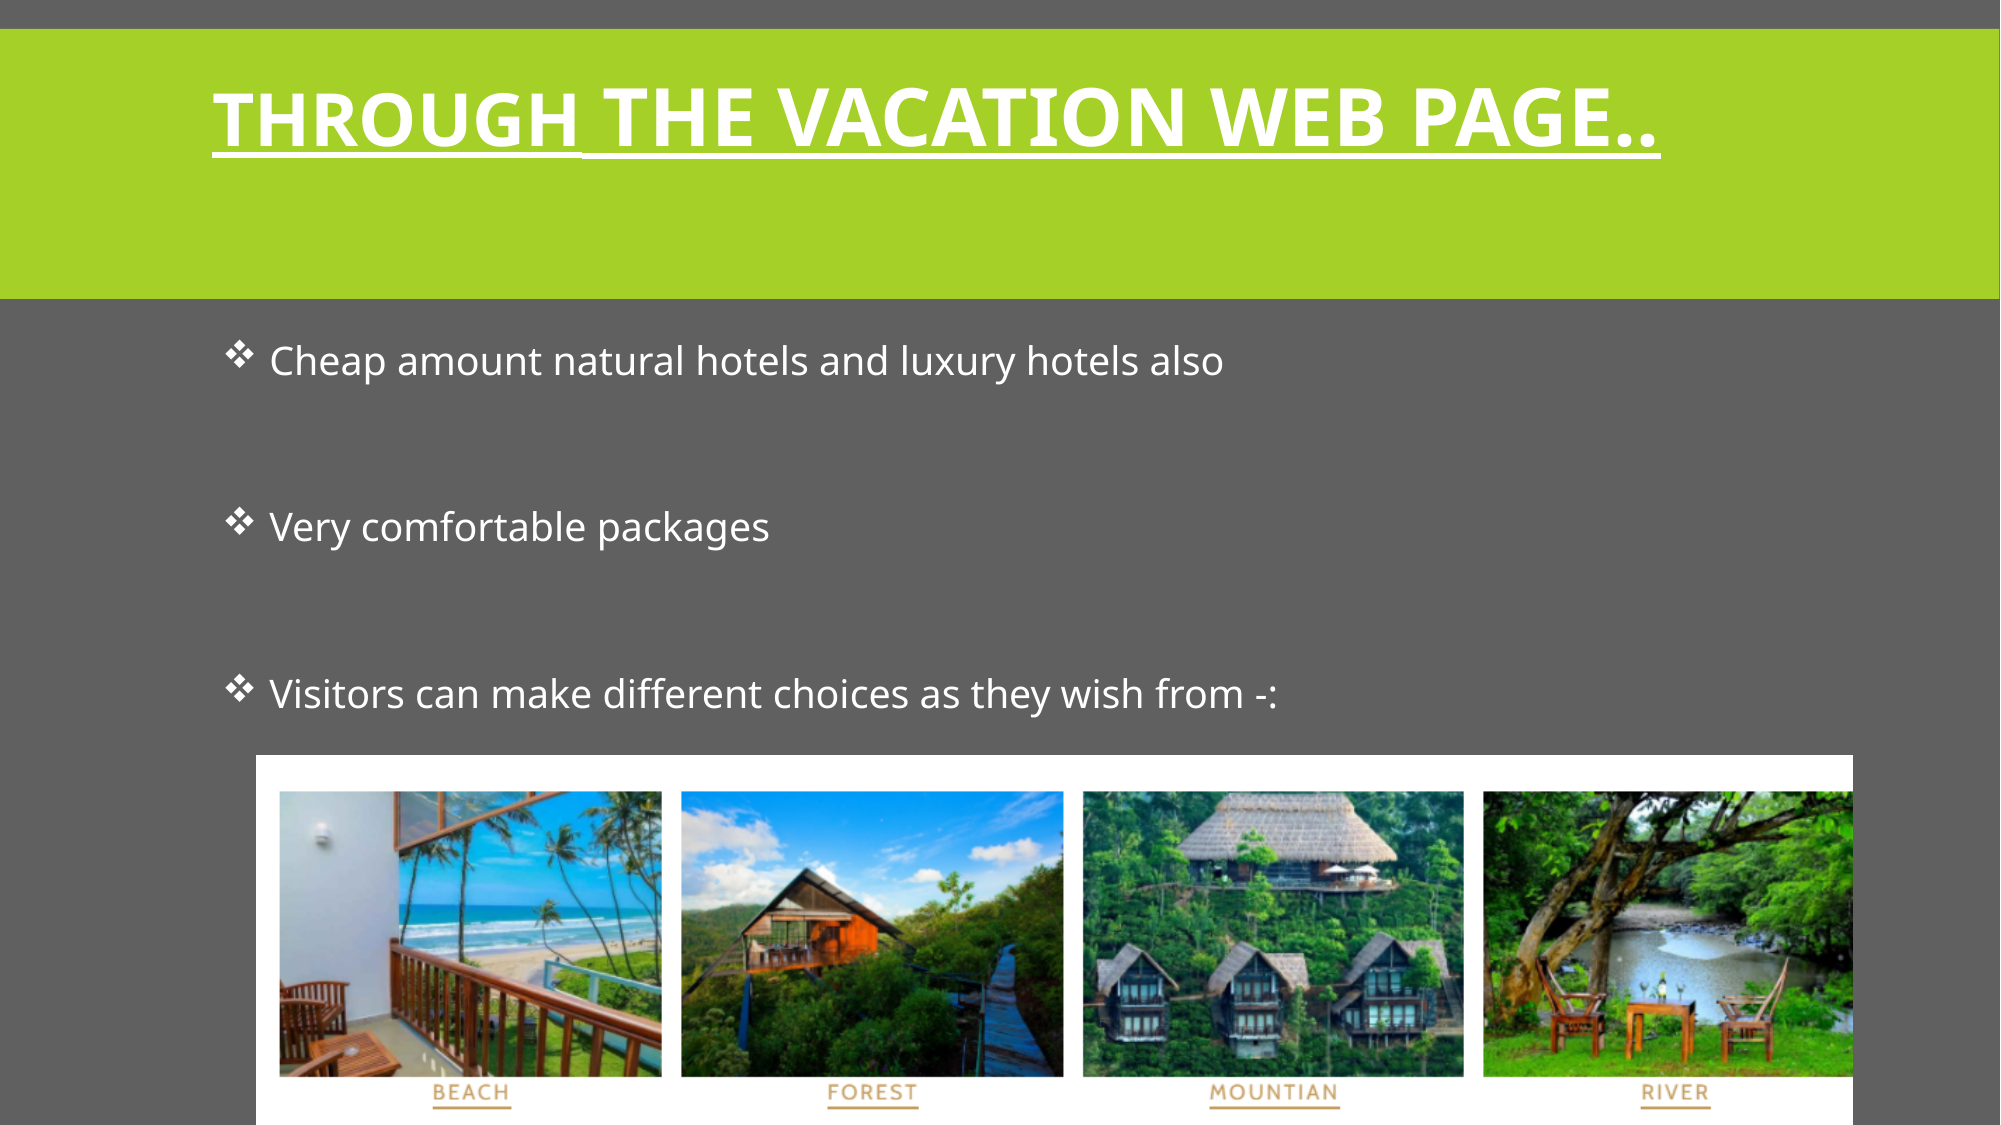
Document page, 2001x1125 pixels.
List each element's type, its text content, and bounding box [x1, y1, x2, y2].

list Cheap amount natural hotels and luxury hotels also Very comfortable packages Visitors can make different choices as they wish from -: [206, 234, 1489, 730]
picture [256, 755, 1853, 1125]
title Through the Vacation web page.. [197, 46, 1803, 295]
